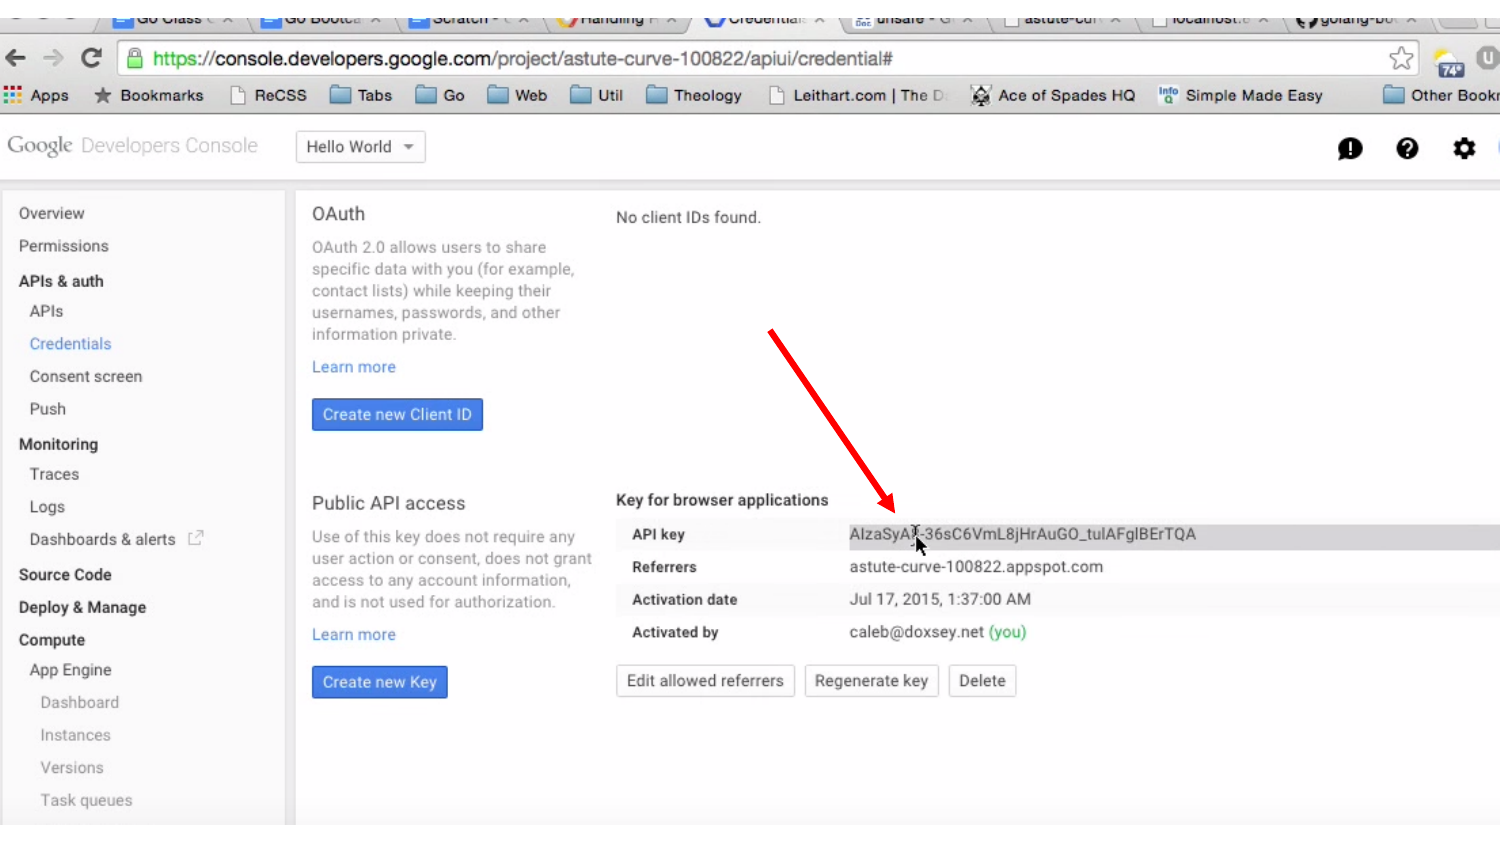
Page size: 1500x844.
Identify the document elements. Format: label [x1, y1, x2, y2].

text_box [769, 329, 896, 514]
picture [0, 18, 1500, 826]
